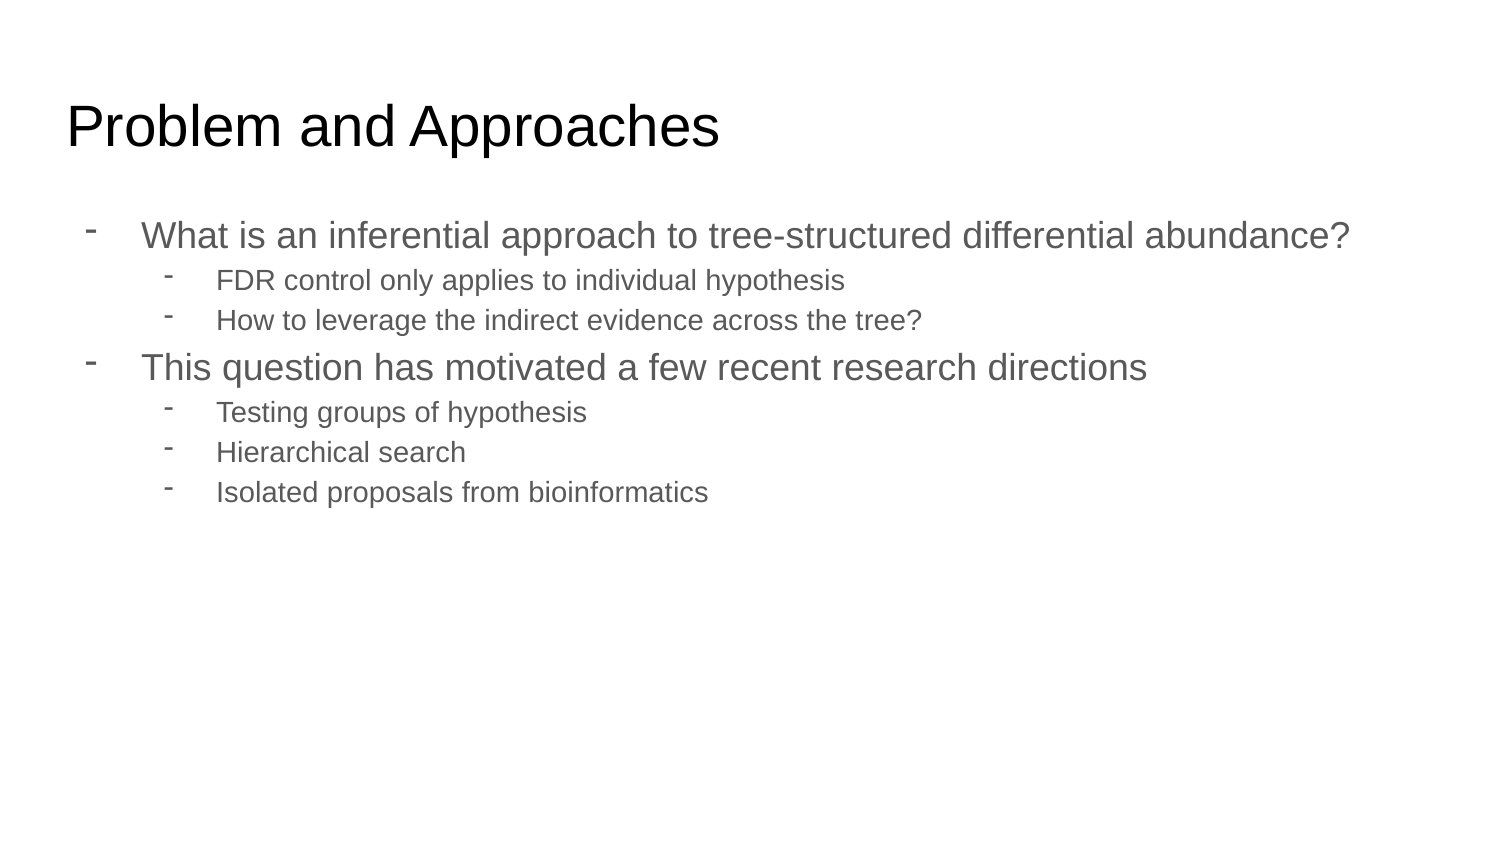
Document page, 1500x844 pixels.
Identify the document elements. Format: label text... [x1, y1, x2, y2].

list What is an inferential approach to tree-structured differential abundance? FDR control only applies to individual hypothesis How to leverage the indirect evidence across the tree? This question has motivated a few recent research directions Testing groups of hypothesis Hierarchical search Isolated proposals from bioinformatics [51, 189, 1449, 515]
title Problem and Approaches [51, 72, 1449, 167]
